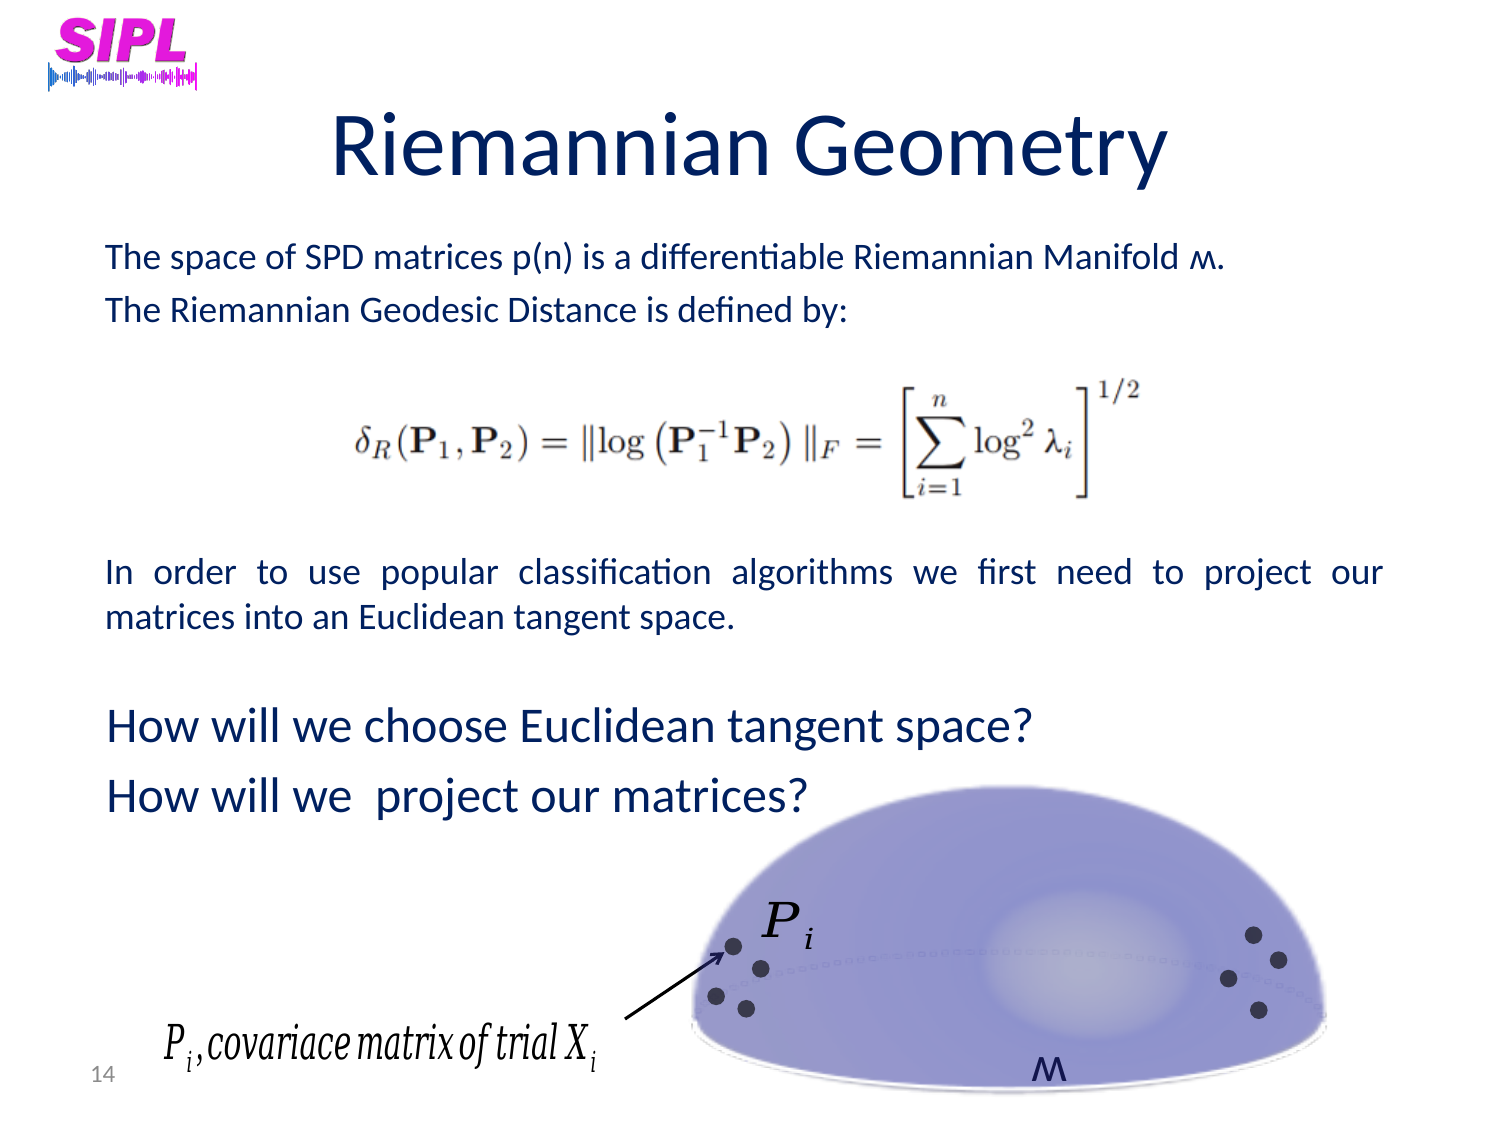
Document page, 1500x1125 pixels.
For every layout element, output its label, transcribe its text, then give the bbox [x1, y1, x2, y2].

picture [320, 362, 1169, 513]
slide_number 14 [75, 1042, 425, 1103]
text_box The space of SPD matrices p(n) is a differentiable Riemannian Manifold ʍ. The Riemannian Geodesic Distance is defined by: In order to use popular classification algorithms we first need to project our matrices into an Euclidean tangent space. [90, 224, 1400, 1094]
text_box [624, 951, 656, 1020]
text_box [707, 937, 770, 1018]
title Riemannian Geometry [75, 45, 1425, 233]
picture [37, 12, 203, 94]
text_box How will we choose Euclidean tangent space? How will we project our matrices? [91, 684, 1062, 830]
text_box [1219, 926, 1288, 1020]
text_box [661, 754, 1363, 1116]
